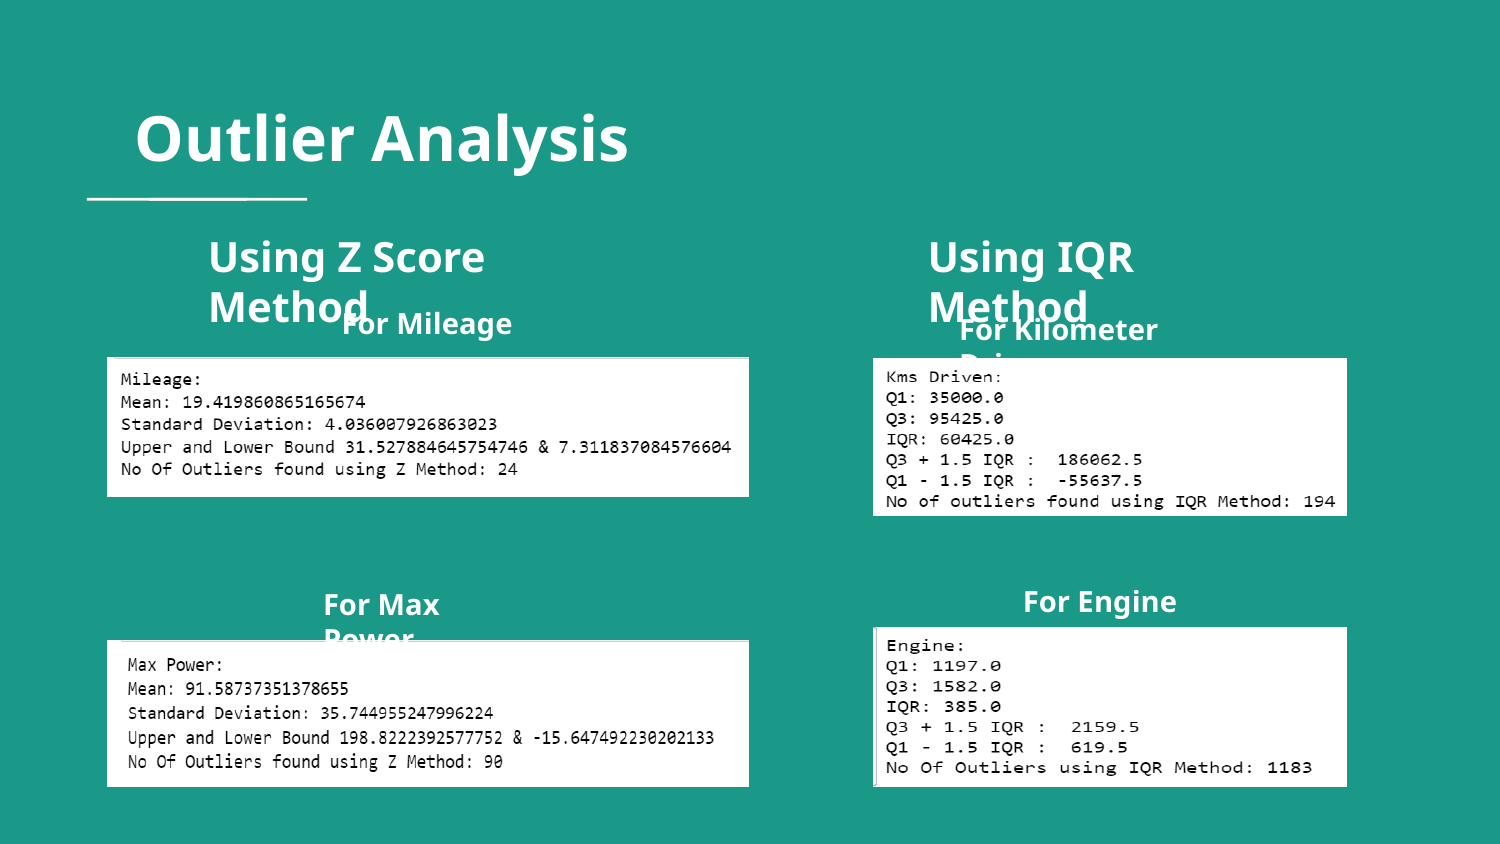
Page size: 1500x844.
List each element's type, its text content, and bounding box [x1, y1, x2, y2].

text_box Using Z Score Method [193, 223, 664, 339]
picture [871, 626, 1348, 788]
title Outlier Analysis [119, 83, 1381, 193]
text_box For Mileage [326, 297, 530, 348]
text_box For Kilometer Driven [944, 304, 1275, 355]
text_box Using IQR Method [912, 223, 1307, 339]
picture [106, 639, 751, 788]
picture [106, 356, 751, 499]
text_box For Max Power [308, 578, 549, 638]
picture [871, 356, 1348, 517]
text_box For Engine [1008, 576, 1212, 625]
